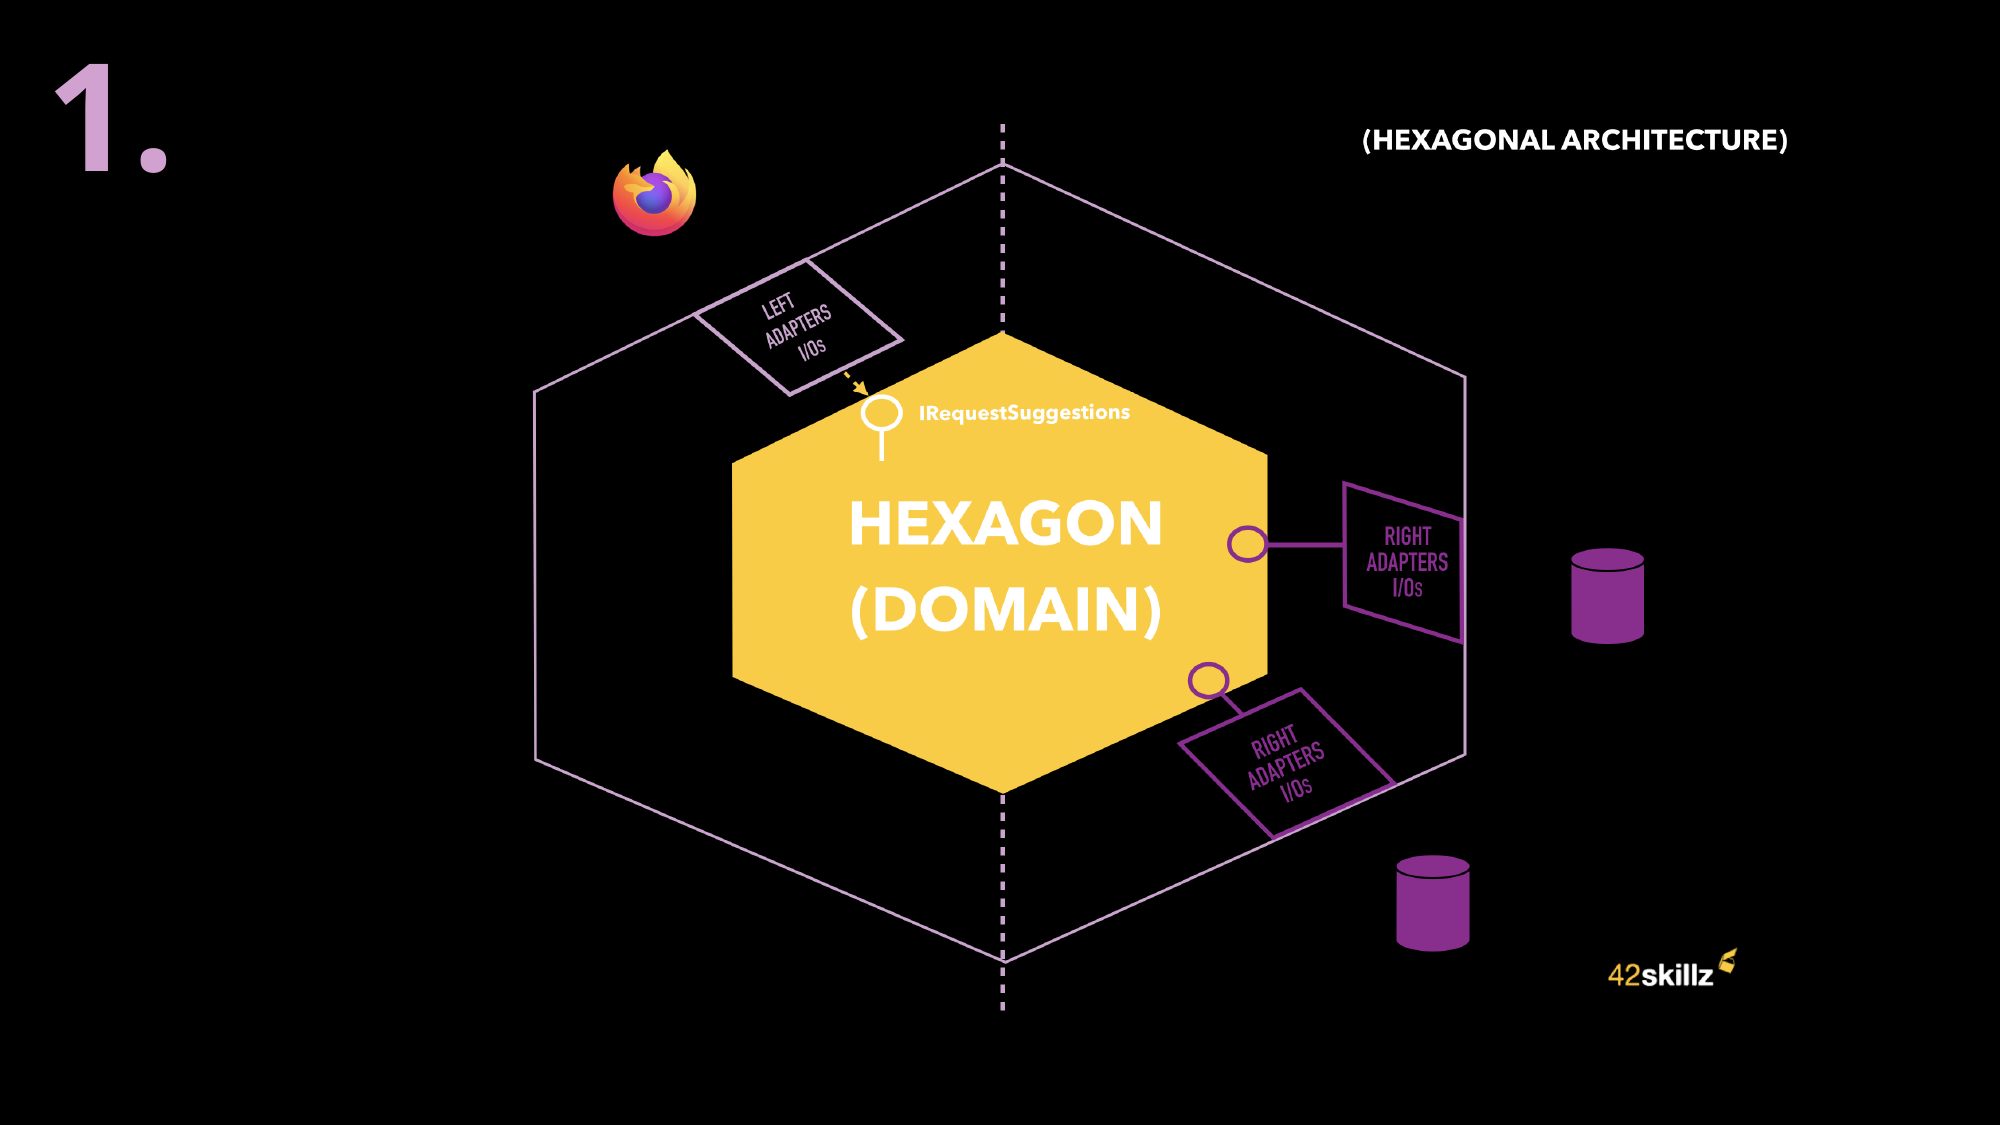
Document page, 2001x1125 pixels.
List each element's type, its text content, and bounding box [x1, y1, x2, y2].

text_box 1. [31, 13, 192, 209]
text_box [174, 46, 1825, 1079]
